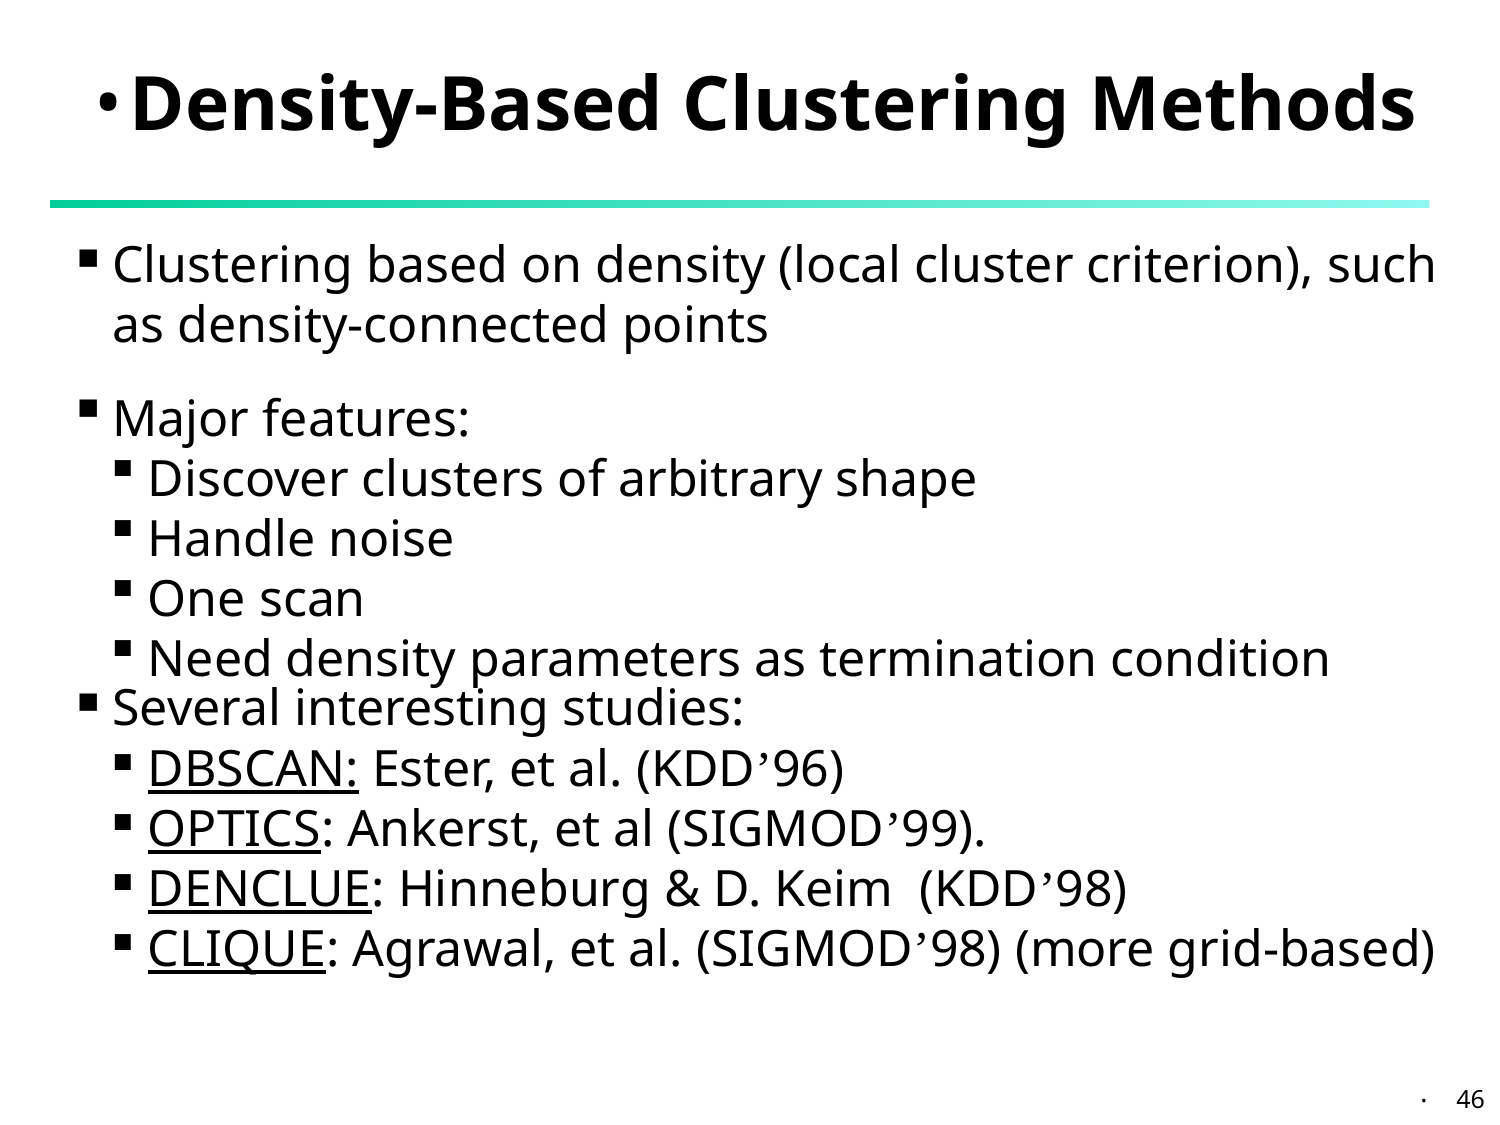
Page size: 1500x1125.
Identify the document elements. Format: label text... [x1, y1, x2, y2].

text_box Density-Based Clustering Methods [50, 37, 1463, 154]
text_box <number> [1187, 1062, 1500, 1125]
text_box Clustering based on density (local cluster criterion), such as density-connected points Major features: Discover clusters of arbitrary shape Handle noise One scan Need density parameters as termination condition Several interesting studies: DBSCAN: Ester, et al. (KDD’96) OPTICS: Ankerst, et al (SIGMOD’99). DENCLUE: Hinneburg & D. Keim (KDD’98) CLIQUE: Agrawal, et al. (SIGMOD’98) (more grid-based) [62, 224, 1463, 1075]
